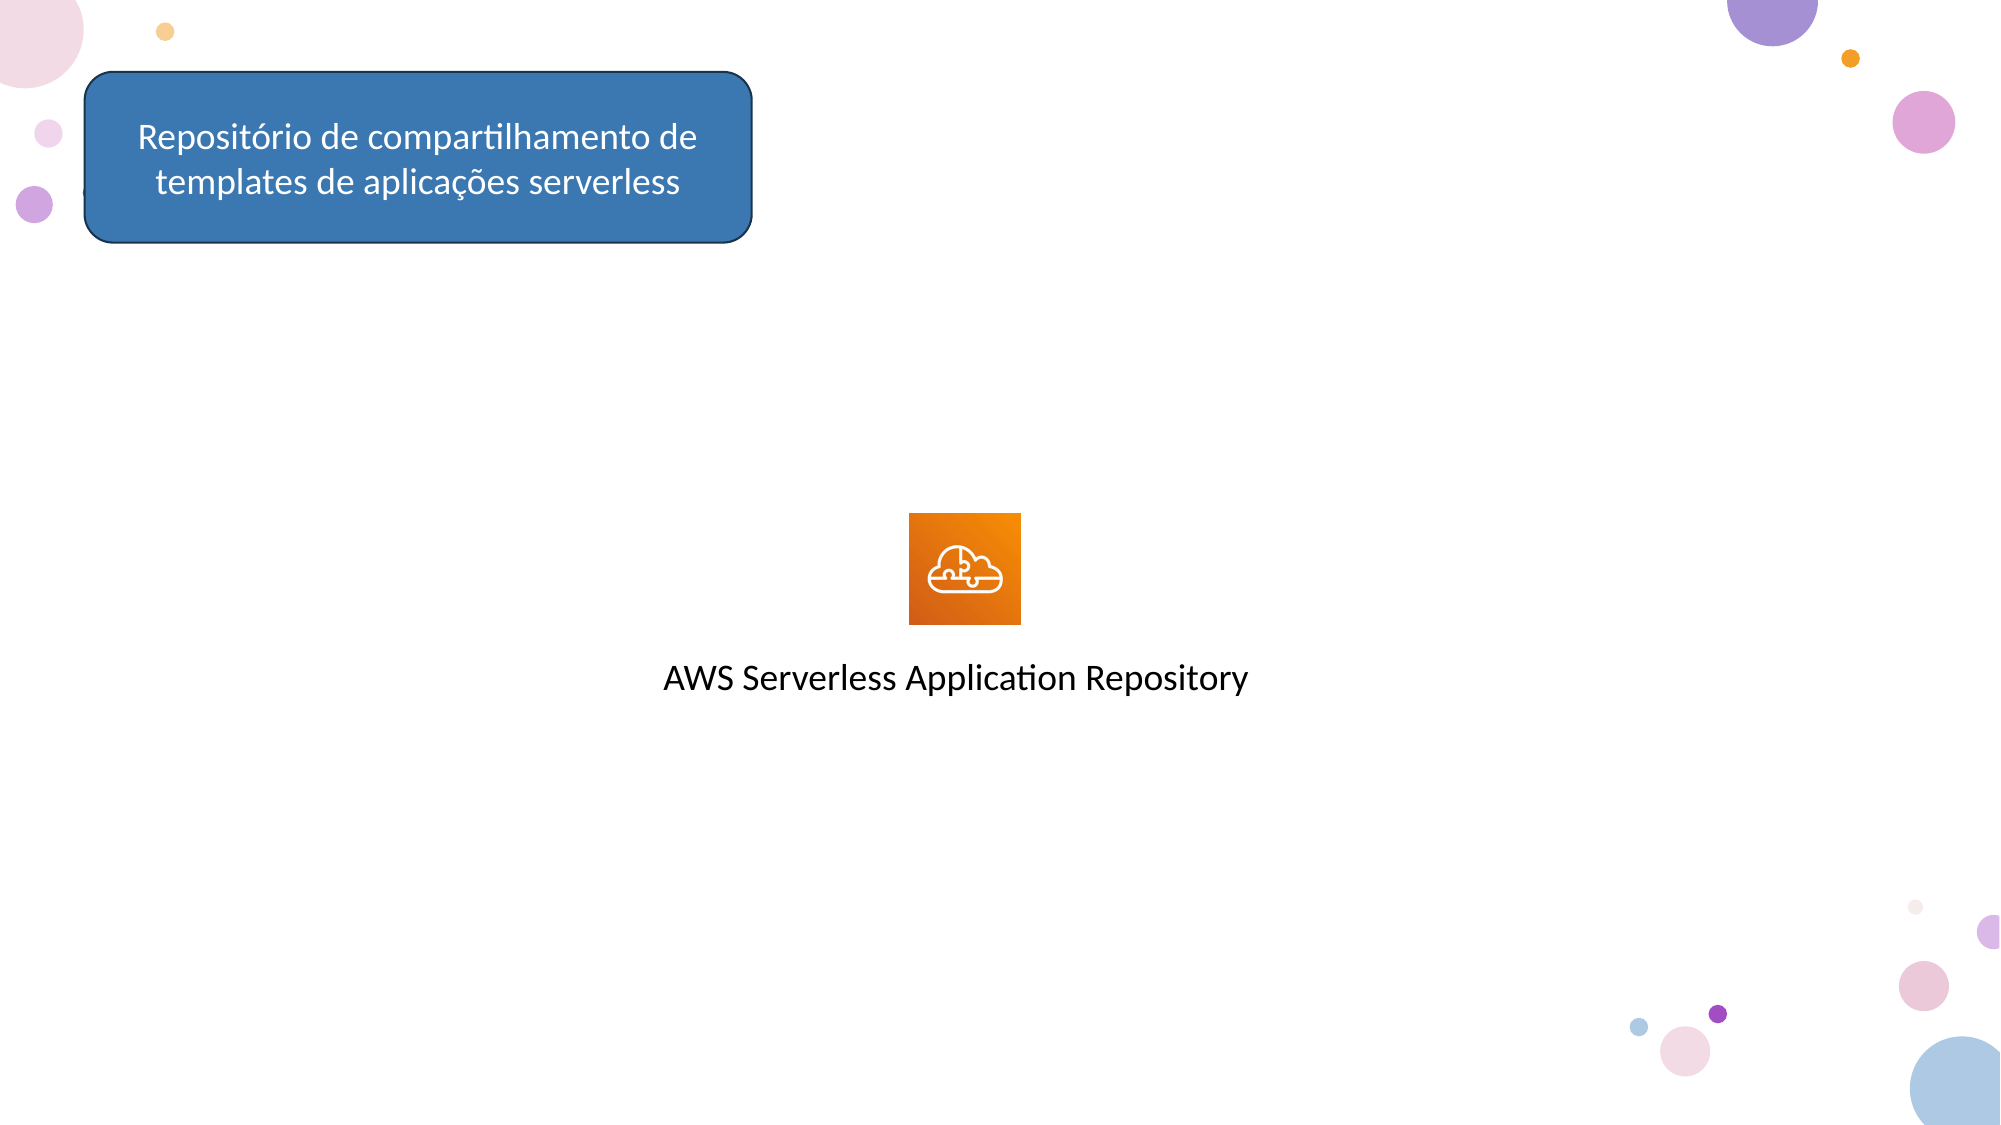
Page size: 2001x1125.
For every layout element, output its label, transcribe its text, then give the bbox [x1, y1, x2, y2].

picture [909, 513, 1021, 626]
text_box AWS Serverless Application Repository [648, 645, 1268, 705]
text_box Repositório de compartilhamento de templates de aplicações serverless [83, 70, 753, 244]
